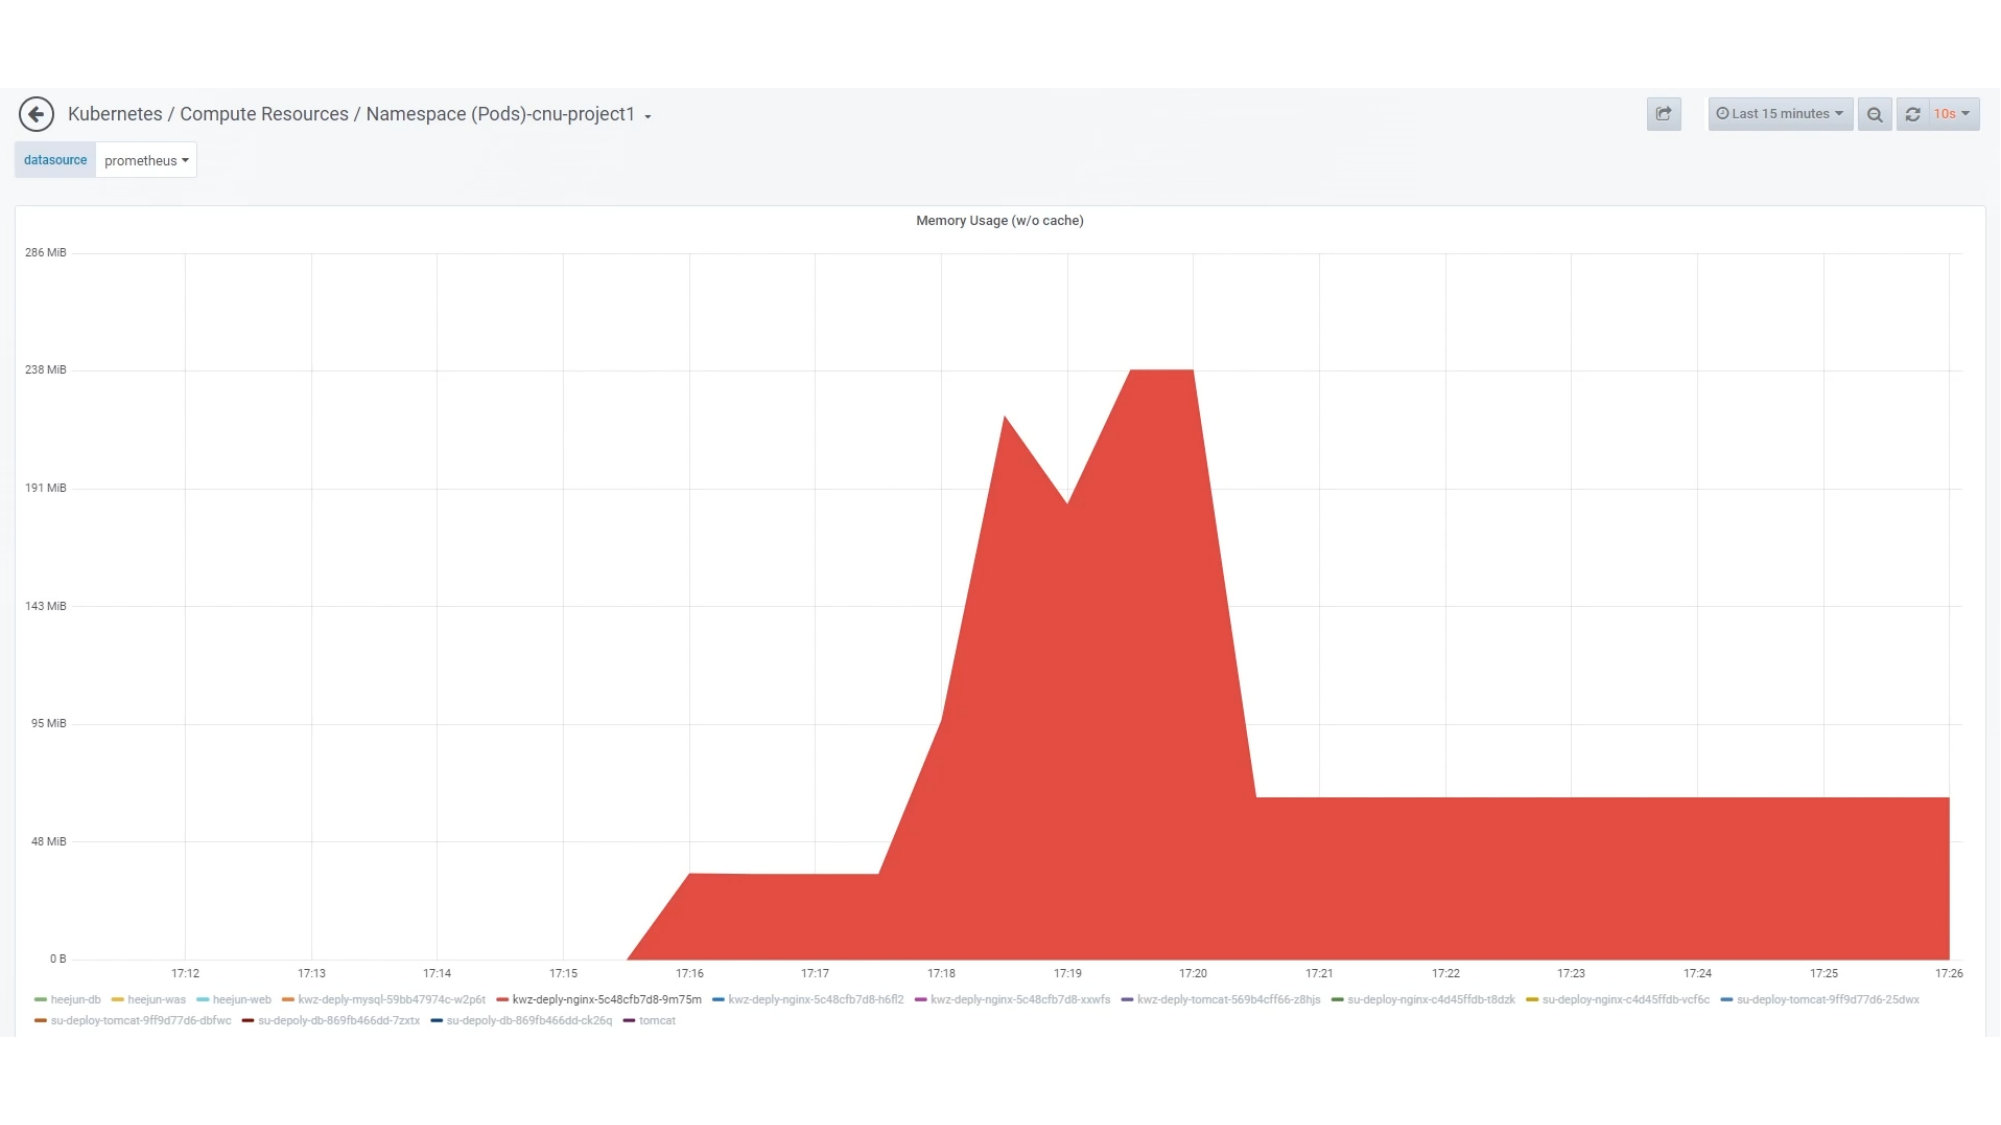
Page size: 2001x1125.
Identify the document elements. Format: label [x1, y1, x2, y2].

picture [0, 88, 2000, 1037]
